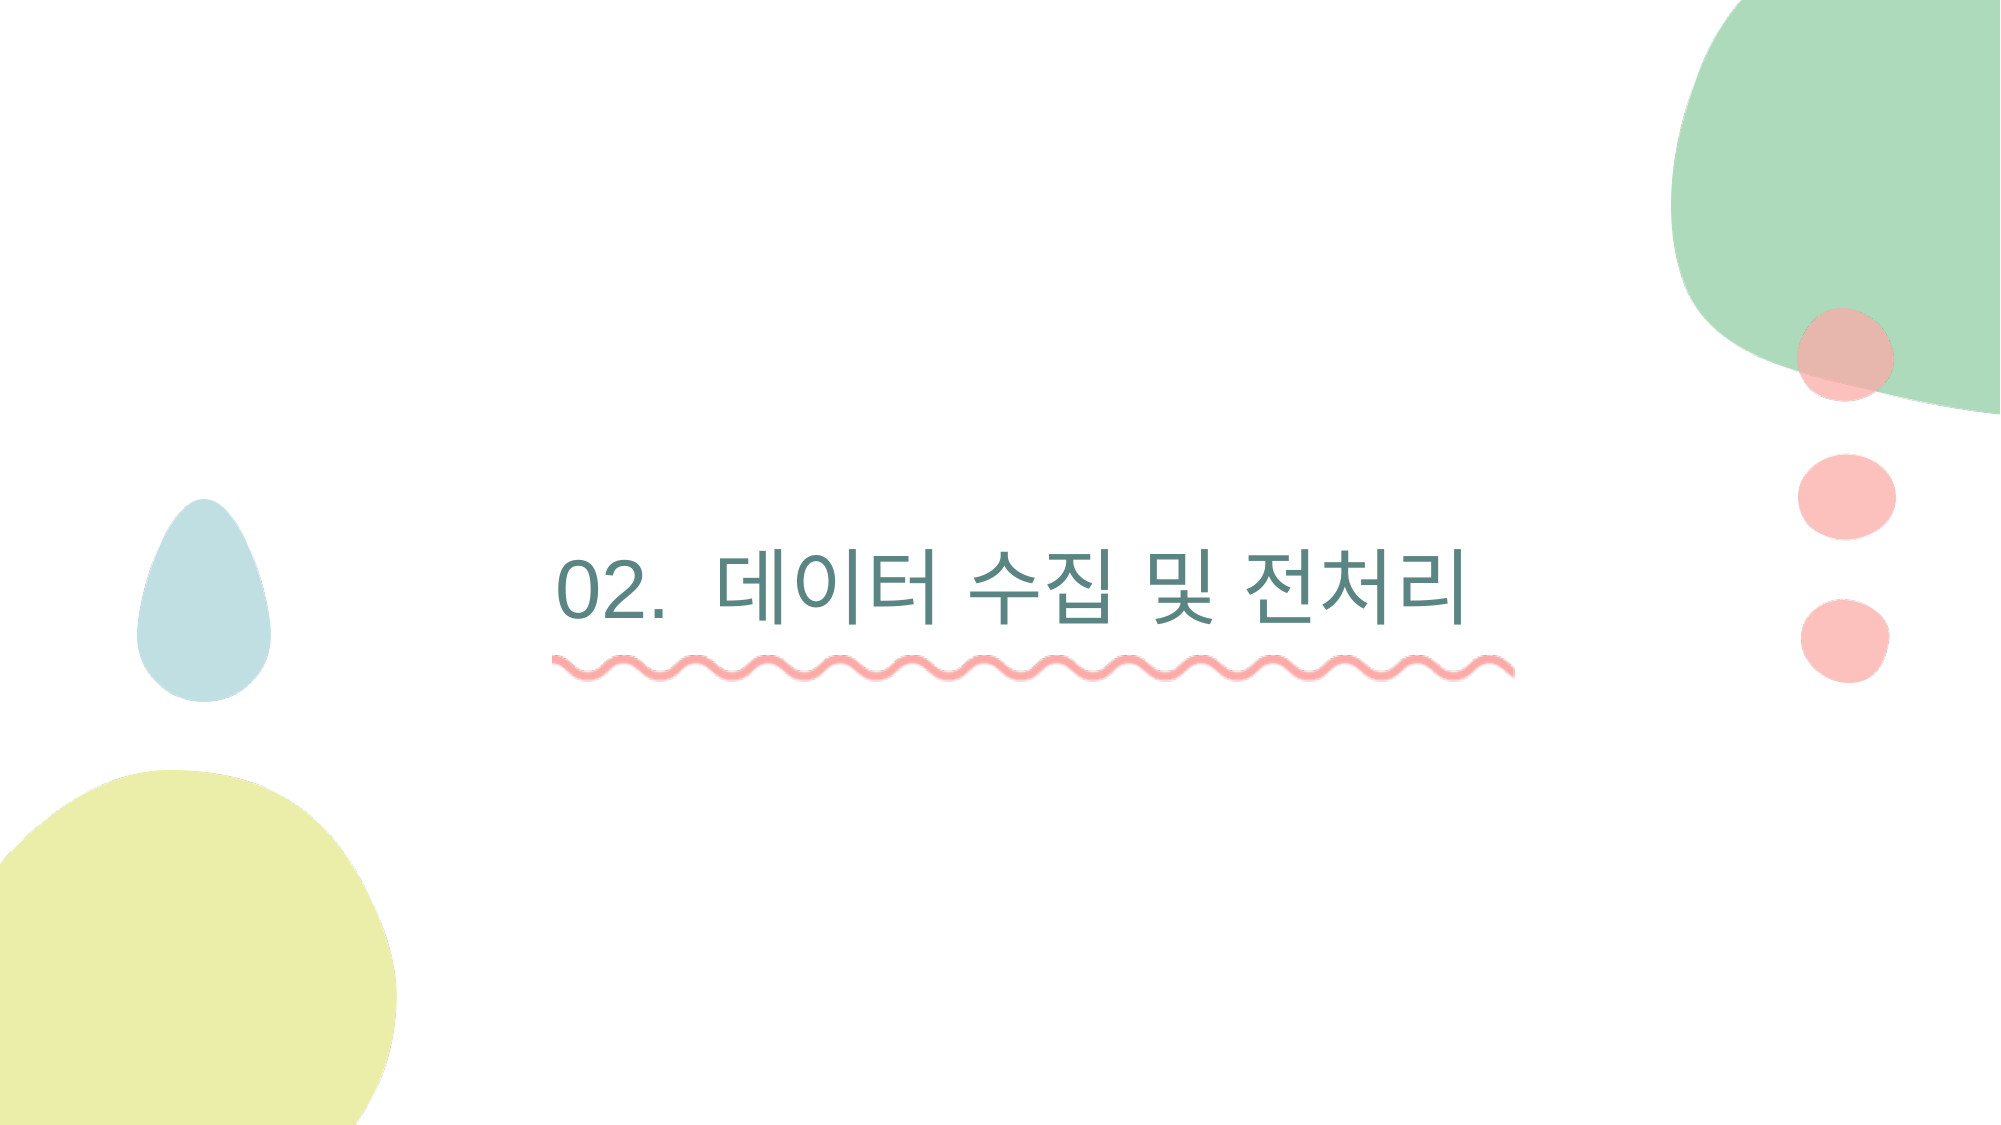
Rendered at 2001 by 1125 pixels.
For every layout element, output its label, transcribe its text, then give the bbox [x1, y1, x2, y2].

picture [136, 499, 271, 702]
text_box 02. 데이터 수집 및 전처리 [540, 527, 1651, 643]
picture [0, 770, 397, 1125]
picture [552, 653, 1515, 684]
picture [1671, 0, 2000, 684]
